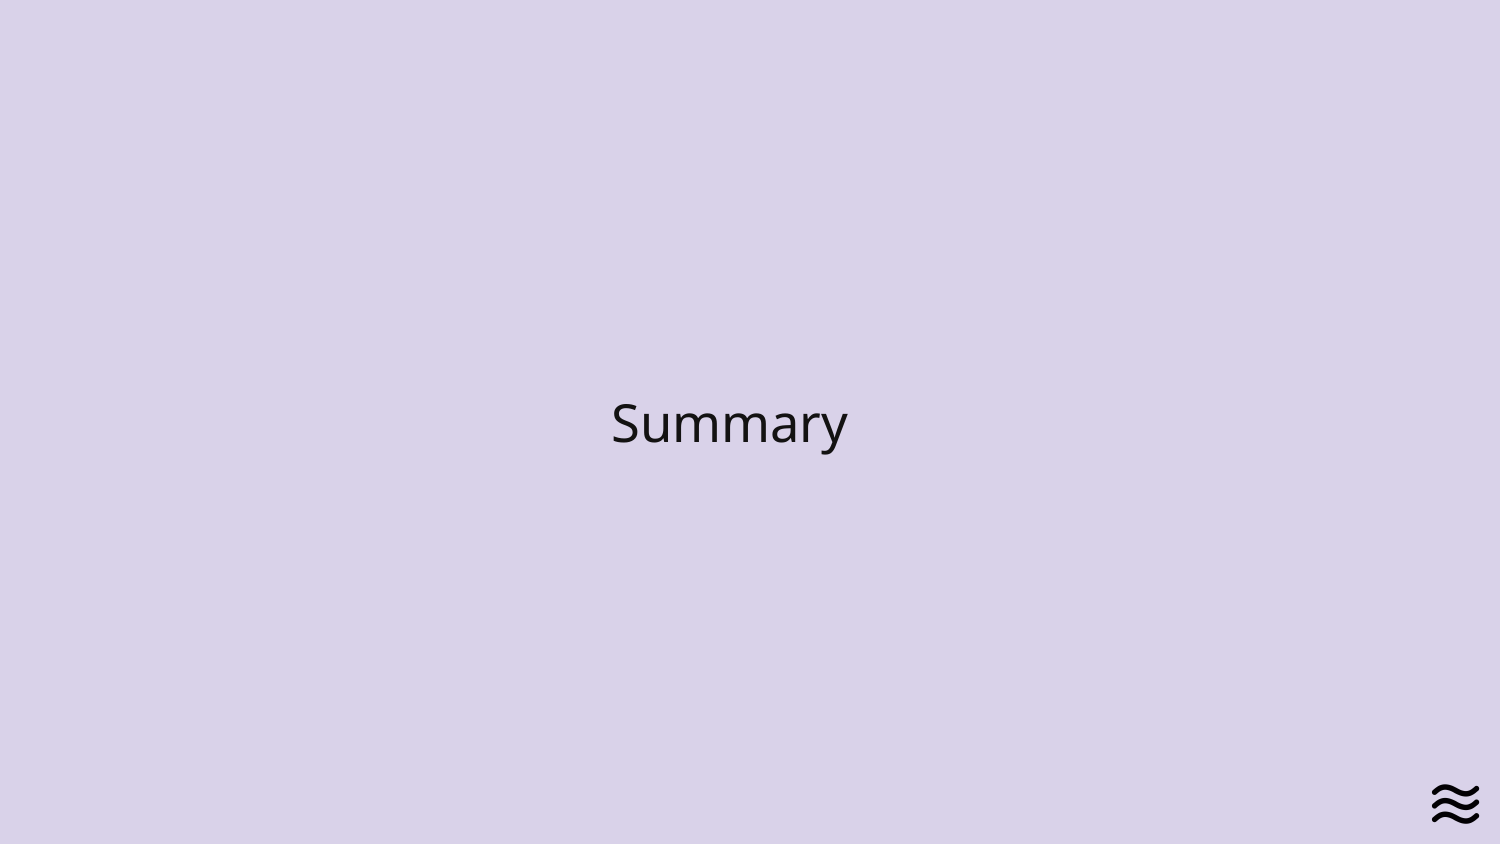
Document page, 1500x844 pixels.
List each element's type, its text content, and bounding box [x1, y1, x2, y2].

picture [1426, 780, 1485, 831]
title Summary [596, 374, 904, 469]
